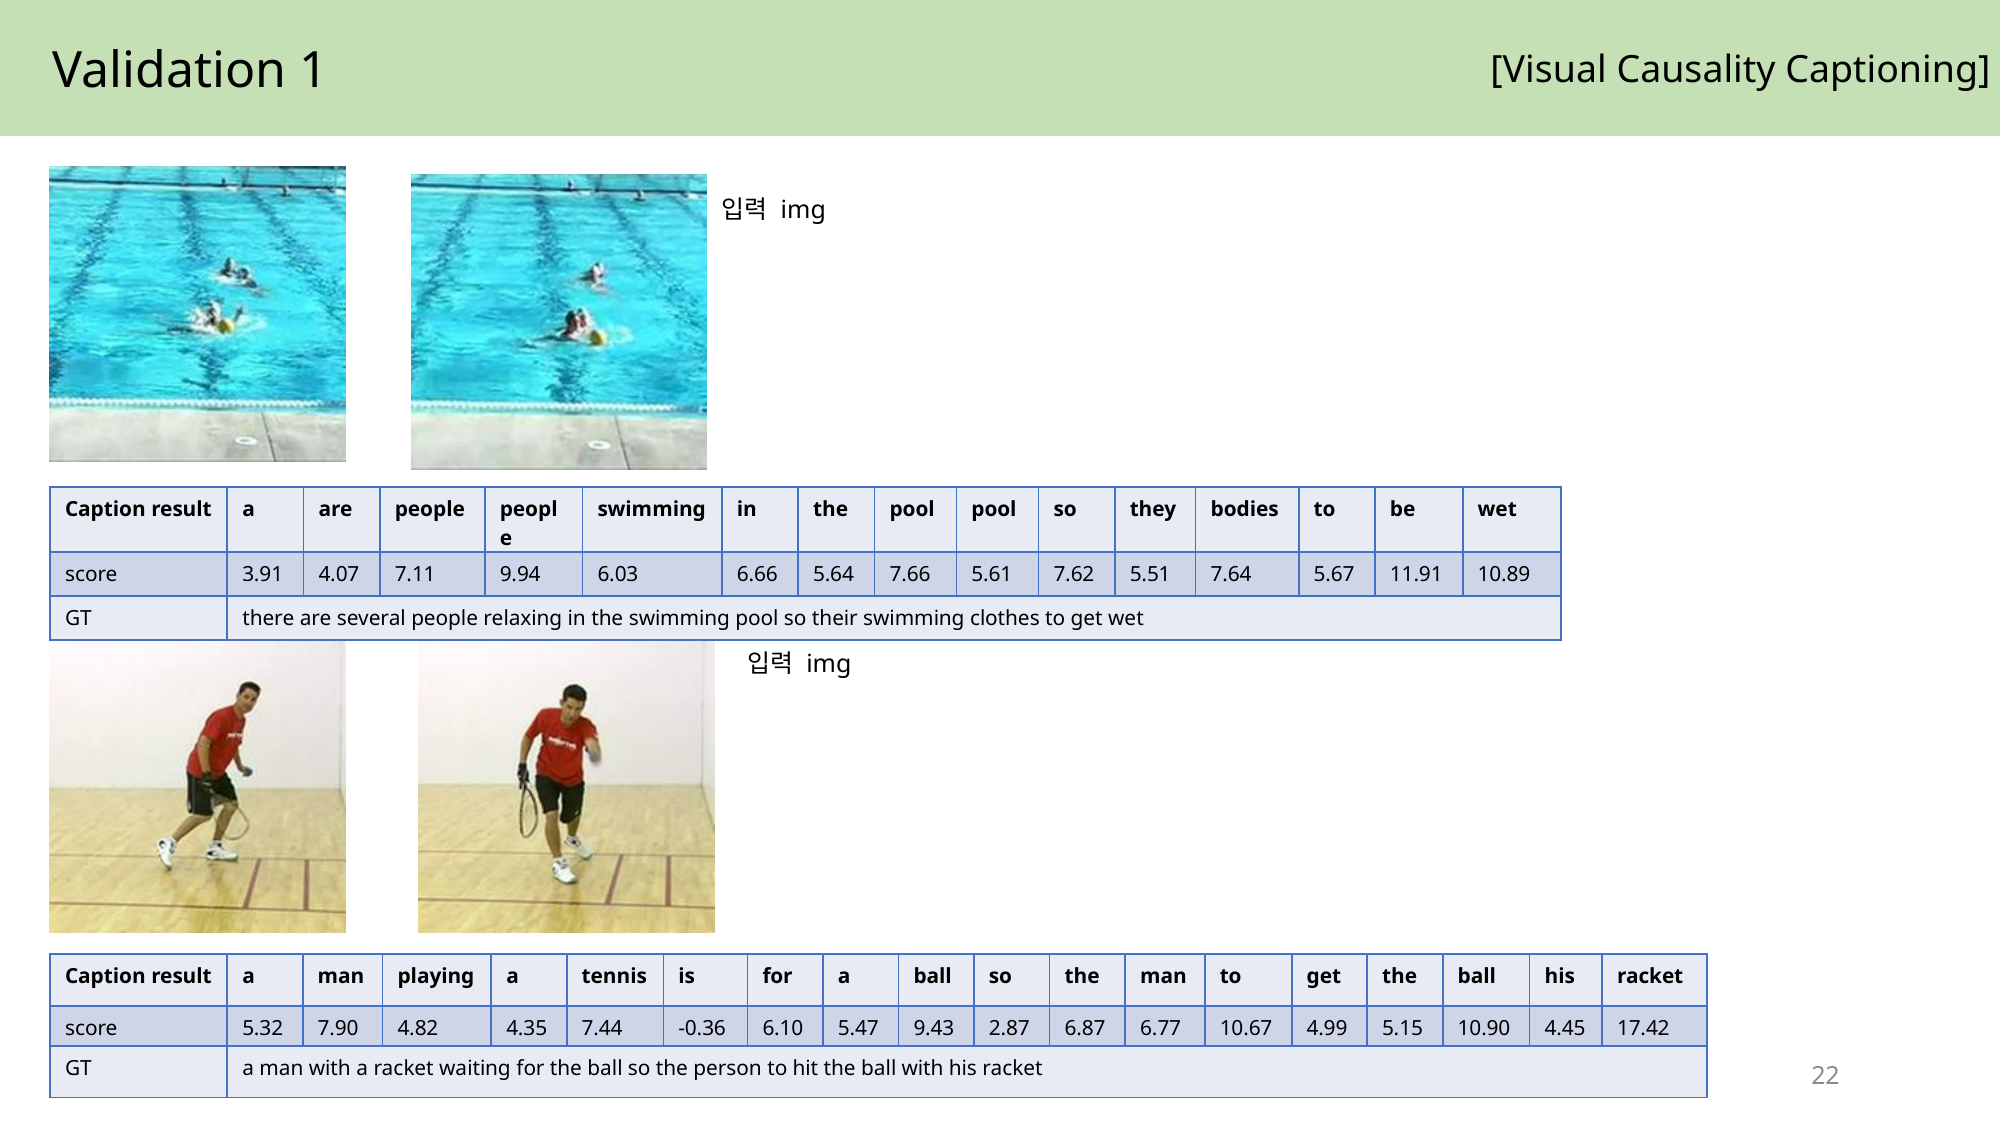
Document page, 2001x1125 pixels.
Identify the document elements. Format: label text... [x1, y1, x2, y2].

table_cell 6.10 [748, 1007, 822, 1045]
table_cell 6.03 [583, 553, 721, 595]
table_header a [492, 955, 566, 1005]
table_header so [975, 955, 1049, 1005]
text_box Validation 1 [37, 29, 1971, 105]
table_cell 4.82 [383, 1007, 490, 1045]
table_header so [1039, 488, 1114, 551]
table_cell 4.45 [1530, 1007, 1601, 1045]
table_cell 10.89 [1464, 553, 1560, 595]
picture [49, 166, 346, 462]
table_header wet [1464, 488, 1560, 551]
table_header Caption result [51, 488, 226, 551]
table_header his [1530, 955, 1601, 1005]
table_cell 11.91 [1376, 553, 1462, 595]
table_header pool [957, 488, 1038, 551]
table_header the [1368, 955, 1442, 1005]
table_cell 4.99 [1293, 1007, 1366, 1045]
table_header to [1206, 955, 1291, 1005]
table_cell score [51, 1007, 226, 1045]
table_cell 7.66 [875, 553, 956, 595]
table_header they [1116, 488, 1195, 551]
table_cell 6.87 [1050, 1007, 1124, 1045]
table_header the [1050, 955, 1124, 1005]
table_header ball [1444, 955, 1529, 1005]
picture [418, 637, 715, 933]
table_header be [1376, 488, 1462, 551]
table_header people [486, 488, 582, 551]
table_cell 5.64 [799, 553, 874, 595]
table_cell 4.35 [492, 1007, 566, 1045]
table_cell 6.66 [723, 553, 797, 595]
table_header to [1300, 488, 1374, 551]
table_cell 5.15 [1368, 1007, 1442, 1045]
table_header are [304, 488, 379, 551]
table_header man [304, 955, 382, 1005]
table_header Caption result [51, 955, 226, 1005]
table_cell 10.67 [1206, 1007, 1291, 1045]
table_cell 5.67 [1300, 553, 1374, 595]
table_cell a man with a racket waiting for the ball so the person to hit the ball with his racket [228, 1047, 1706, 1097]
table_cell 9.43 [899, 1007, 973, 1045]
table_cell 10.90 [1444, 1007, 1529, 1045]
text_box [0, 0, 2000, 136]
table_cell score [51, 553, 226, 595]
table_header ball [899, 955, 973, 1005]
table_header swimming [583, 488, 721, 551]
text_box 입력 img [732, 641, 881, 686]
table_header playing [383, 955, 490, 1005]
table_cell 7.90 [304, 1007, 382, 1045]
table_cell 6.77 [1126, 1007, 1204, 1045]
table_header people [381, 488, 484, 551]
text_box 입력 img [707, 185, 855, 231]
table_cell 5.51 [1116, 553, 1195, 595]
table_cell 7.64 [1196, 553, 1298, 595]
picture [49, 636, 346, 933]
table_cell there are several people relaxing in the swimming pool so their swimming clothes to get wet [228, 597, 1560, 639]
table_cell -0.36 [664, 1007, 747, 1045]
table_cell 3.91 [228, 553, 303, 595]
table_header racket [1603, 955, 1706, 1005]
table_header man [1126, 955, 1204, 1005]
table_header a [228, 955, 302, 1005]
table_header is [664, 955, 747, 1005]
table_header pool [875, 488, 956, 551]
table_header bodies [1196, 488, 1298, 551]
table_header a [228, 488, 303, 551]
text_box [Visual Causality Captioning] [1475, 37, 2000, 98]
table_cell 7.44 [568, 1007, 663, 1045]
table_header a [824, 955, 898, 1005]
table_cell 5.32 [228, 1007, 302, 1045]
table_header for [748, 955, 822, 1005]
table_cell 7.62 [1039, 553, 1114, 595]
picture [411, 174, 707, 470]
table_cell GT [51, 1047, 226, 1097]
table_header the [799, 488, 874, 551]
table_header get [1293, 955, 1366, 1005]
table_cell 9.94 [486, 553, 582, 595]
table_header tennis [568, 955, 663, 1005]
table_cell 4.07 [304, 553, 379, 595]
table_cell 2.87 [975, 1007, 1049, 1045]
slide_number 22 [1404, 1046, 1855, 1107]
table_cell 7.11 [381, 553, 484, 595]
table_header in [723, 488, 797, 551]
table_cell 5.47 [824, 1007, 898, 1045]
table_cell GT [51, 597, 226, 636]
table_cell 5.61 [957, 553, 1038, 595]
table_cell 17.42 [1603, 1007, 1706, 1045]
